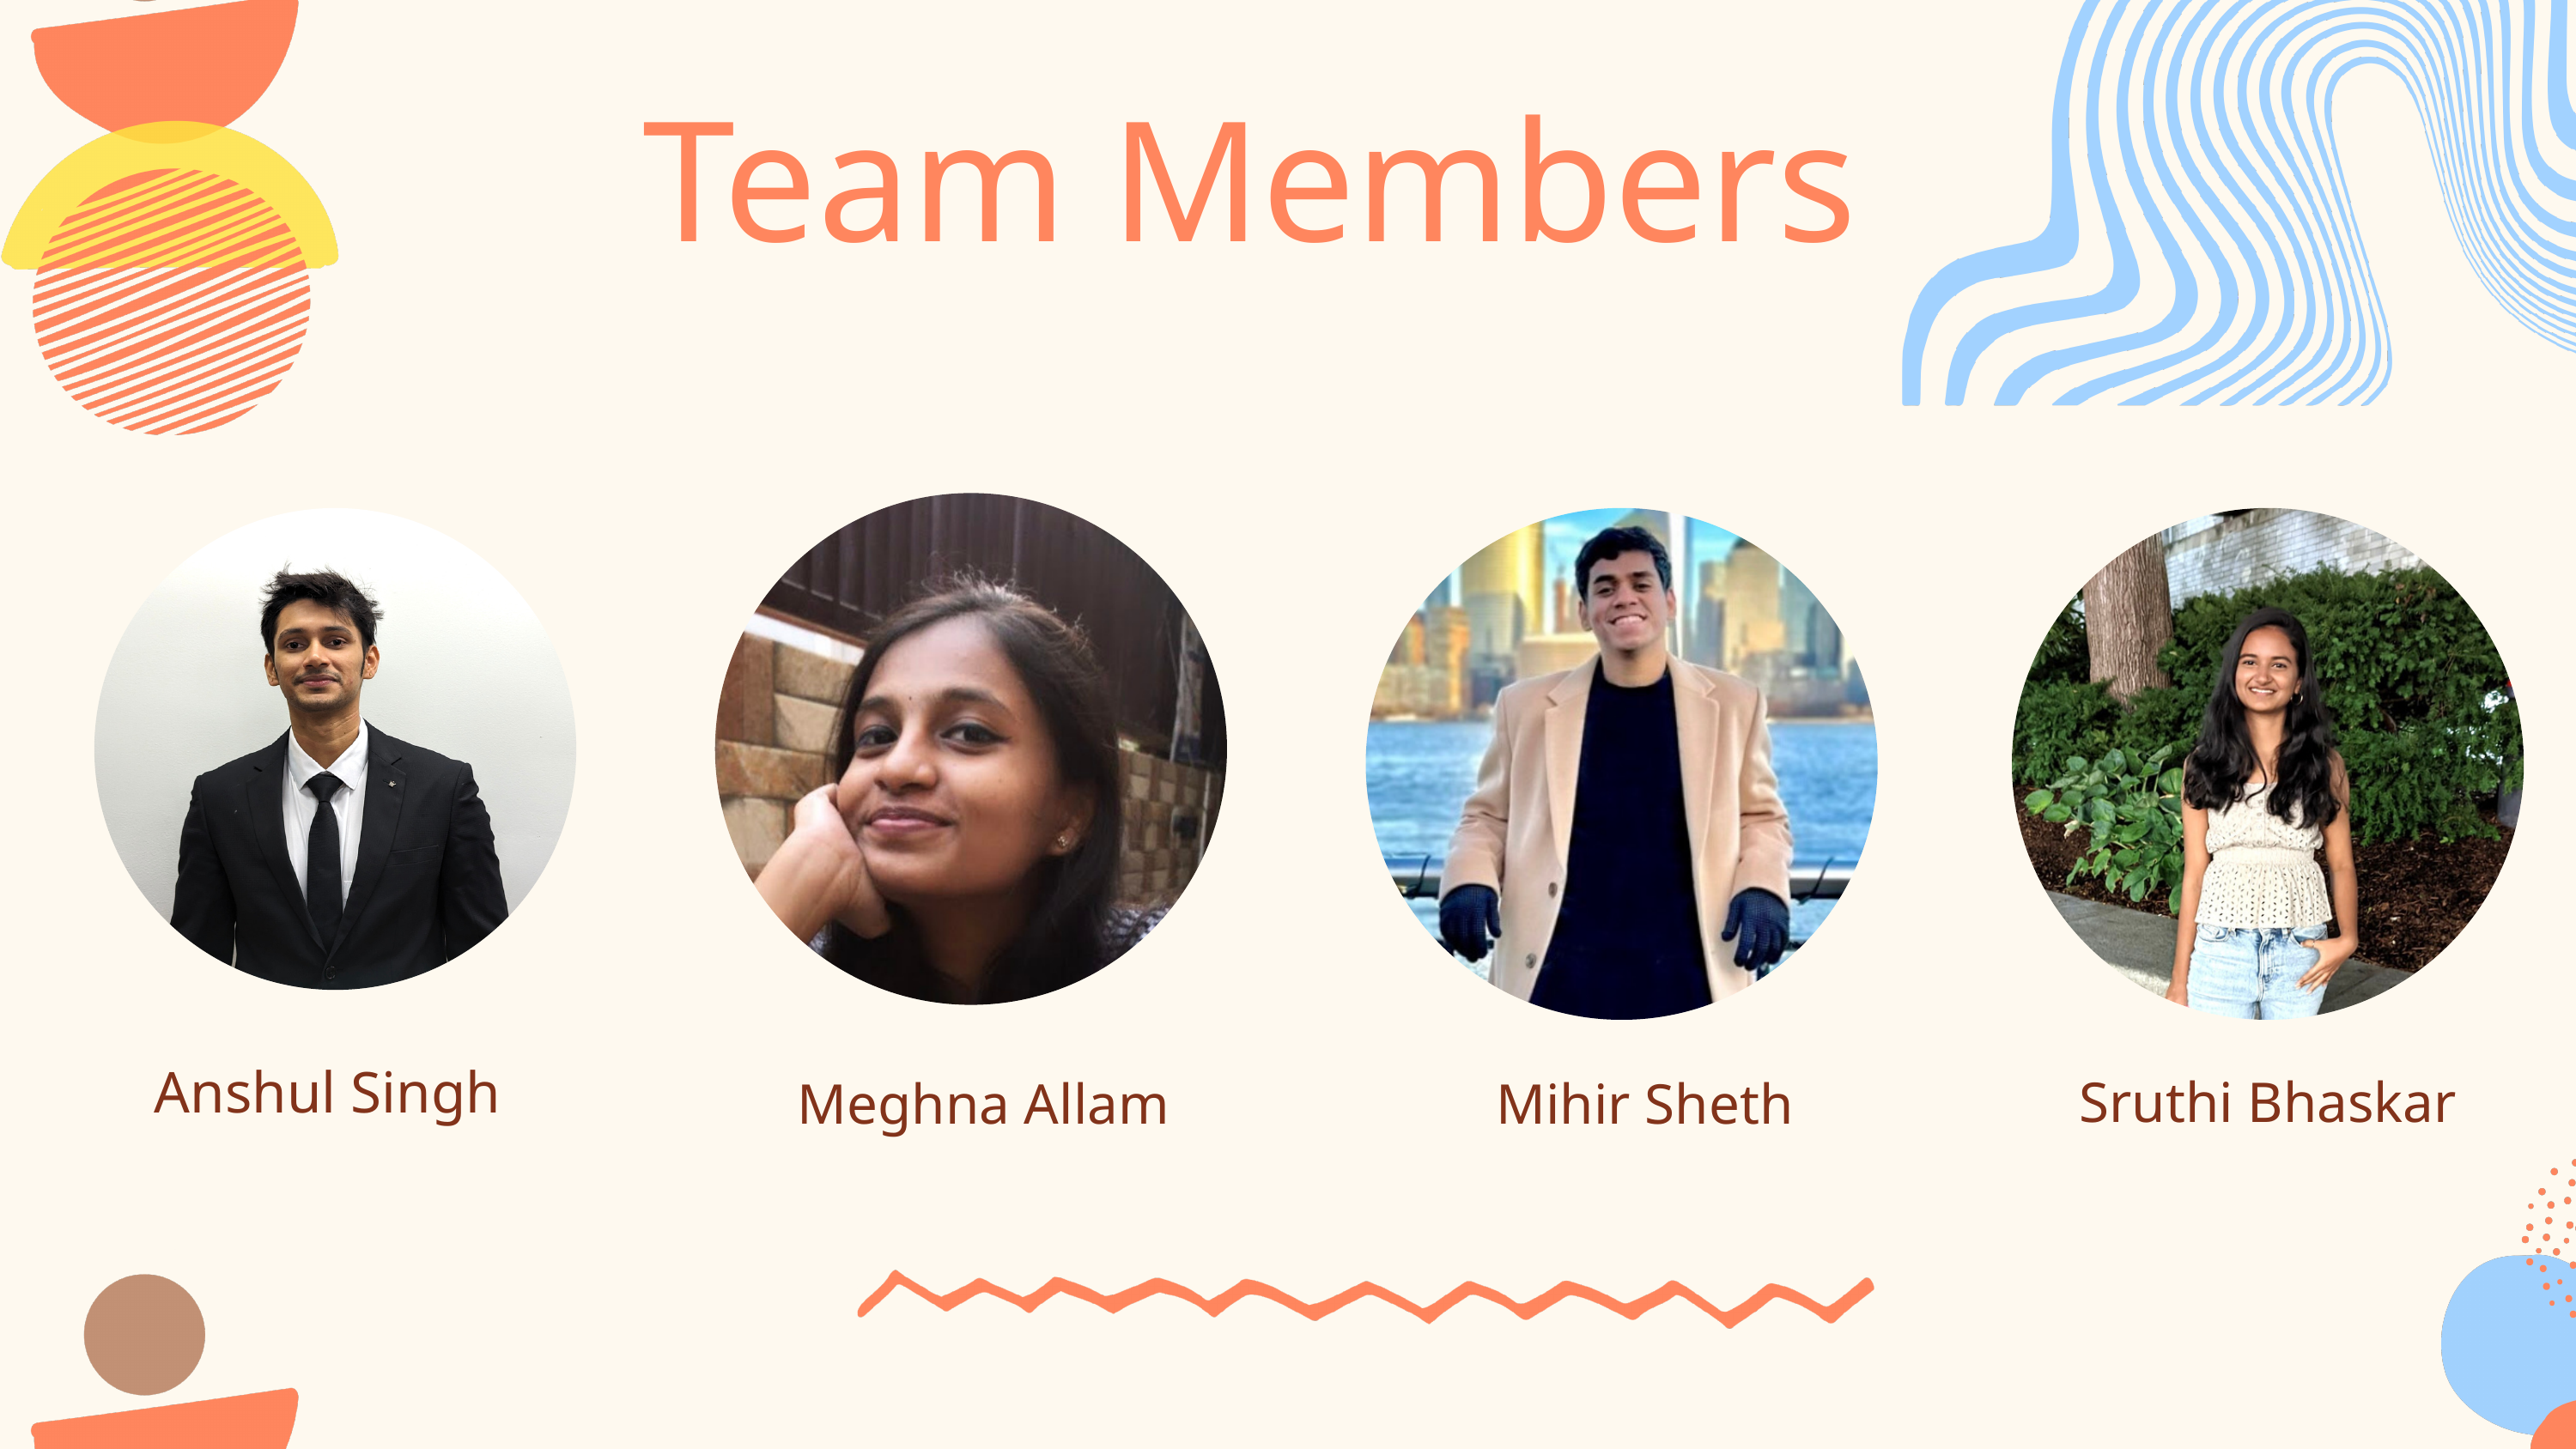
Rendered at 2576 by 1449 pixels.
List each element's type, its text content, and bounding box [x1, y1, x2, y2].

text_box [857, 1270, 1874, 1329]
text_box [0, 0, 339, 435]
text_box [714, 493, 1228, 1005]
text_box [1365, 507, 1878, 1021]
text_box [0, 1249, 339, 1449]
text_box Sruthi Bhaskar [2069, 1057, 2466, 1134]
text_box Team Members [558, 41, 1942, 276]
text_box Meghna Allam [779, 1058, 1188, 1135]
text_box [2431, 1155, 2576, 1449]
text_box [2011, 507, 2524, 1021]
text_box Mihir Sheth [1493, 1058, 1796, 1135]
text_box Anshul Singh [88, 1045, 582, 1125]
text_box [94, 507, 577, 991]
text_box [1900, 0, 2576, 406]
